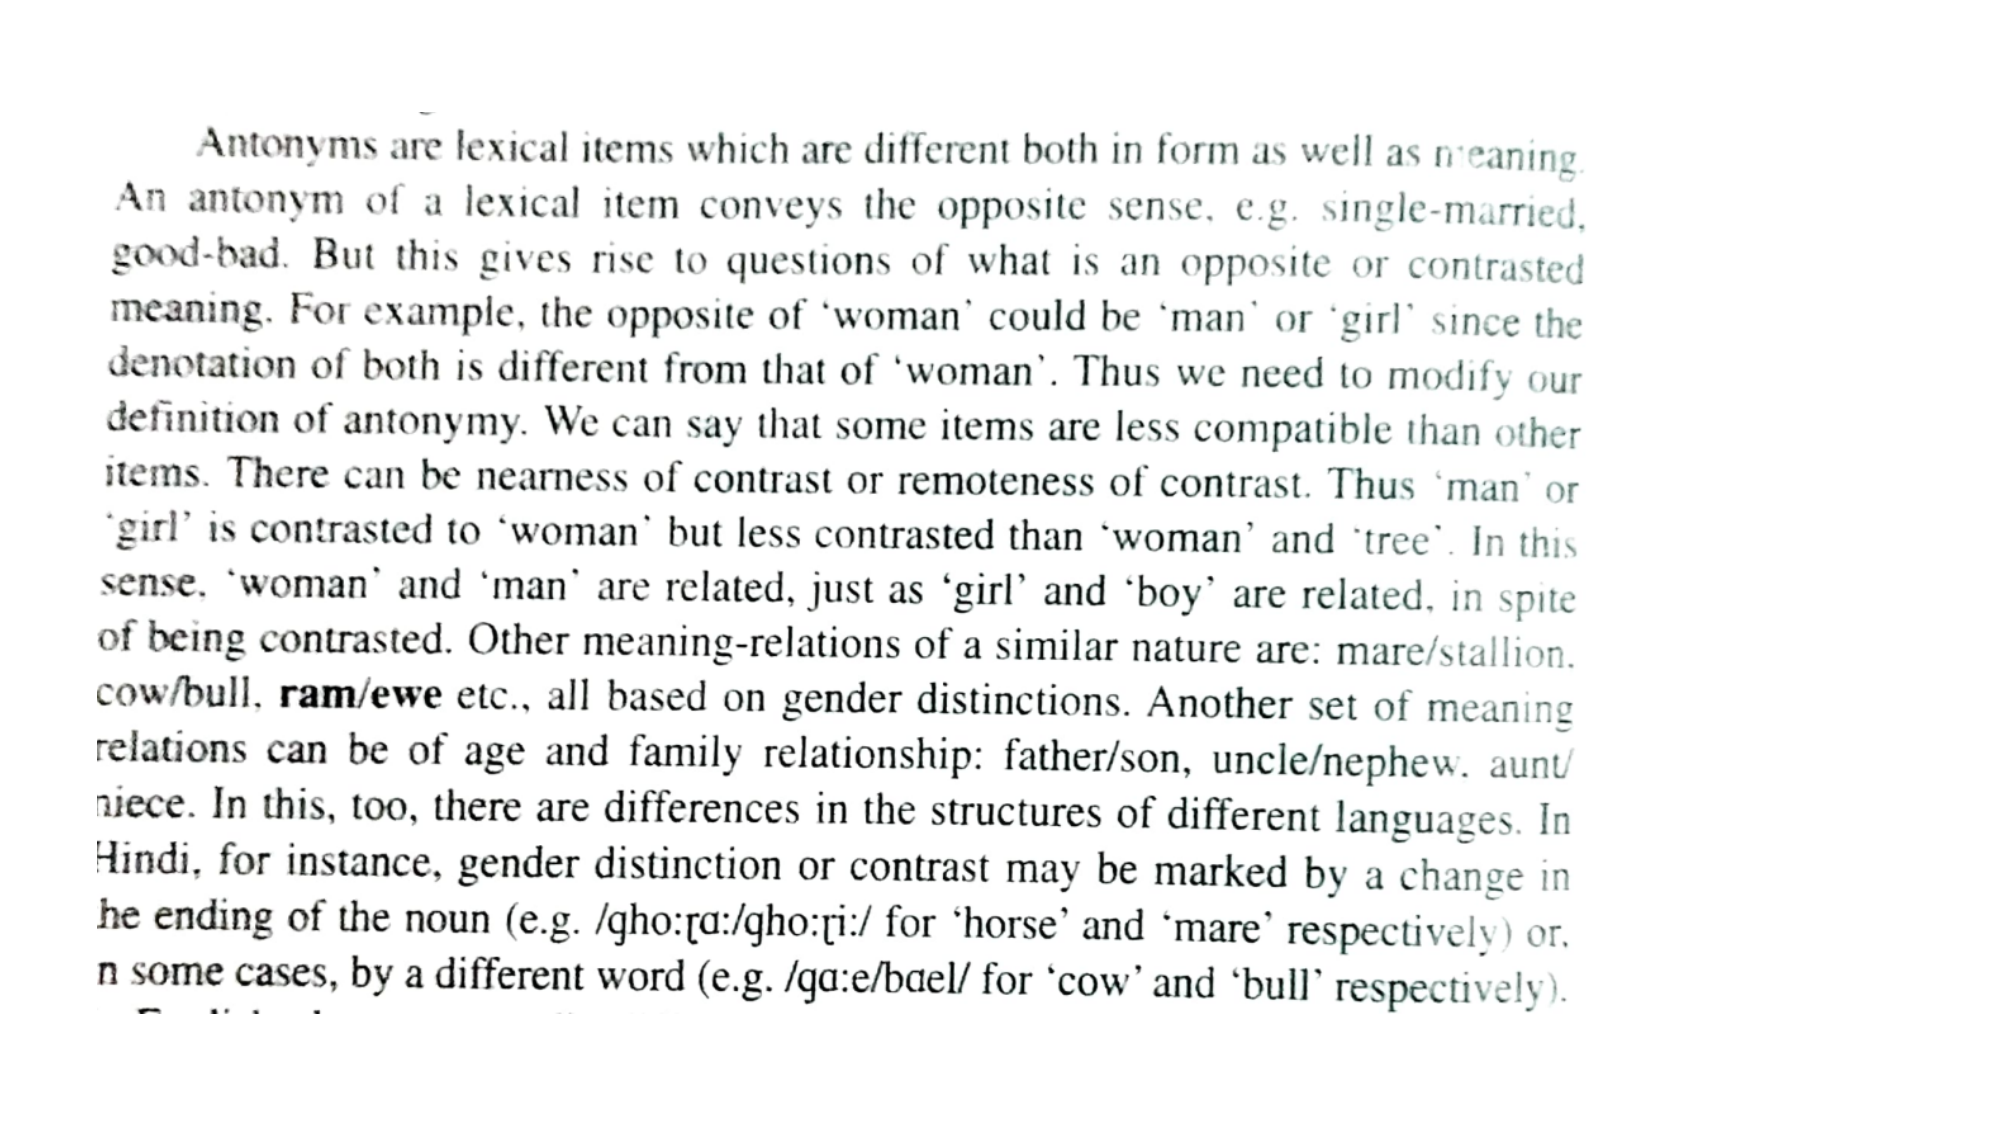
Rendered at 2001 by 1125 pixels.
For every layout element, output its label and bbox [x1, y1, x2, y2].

list [97, 112, 1593, 1014]
